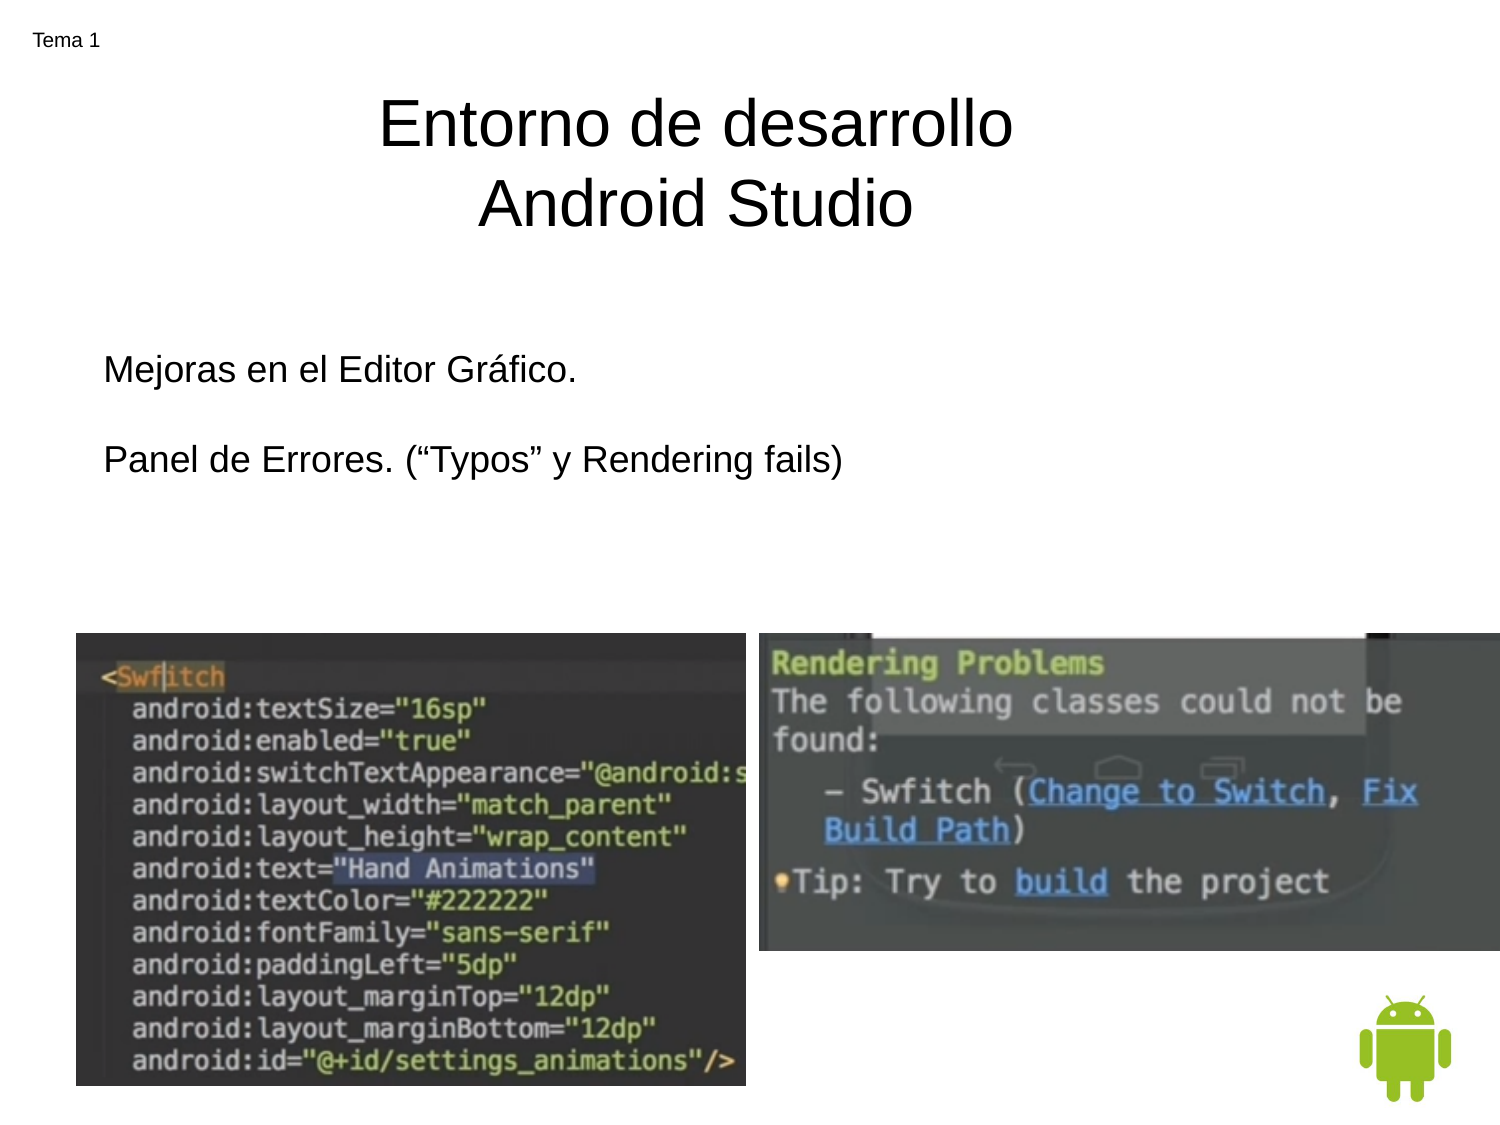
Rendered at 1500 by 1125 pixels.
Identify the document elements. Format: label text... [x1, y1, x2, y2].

text_box Tema 1 [17, 19, 195, 59]
text_box [442, 184, 1206, 927]
text_box Mejoras en el Editor Gráfico. Panel de Errores. (“Typos” y Rendering fails) [88, 338, 1078, 533]
picture [76, 633, 746, 1086]
picture [1352, 987, 1460, 1109]
picture [759, 633, 1500, 951]
title Entorno de desarrollo Android Studio [360, 137, 1034, 182]
